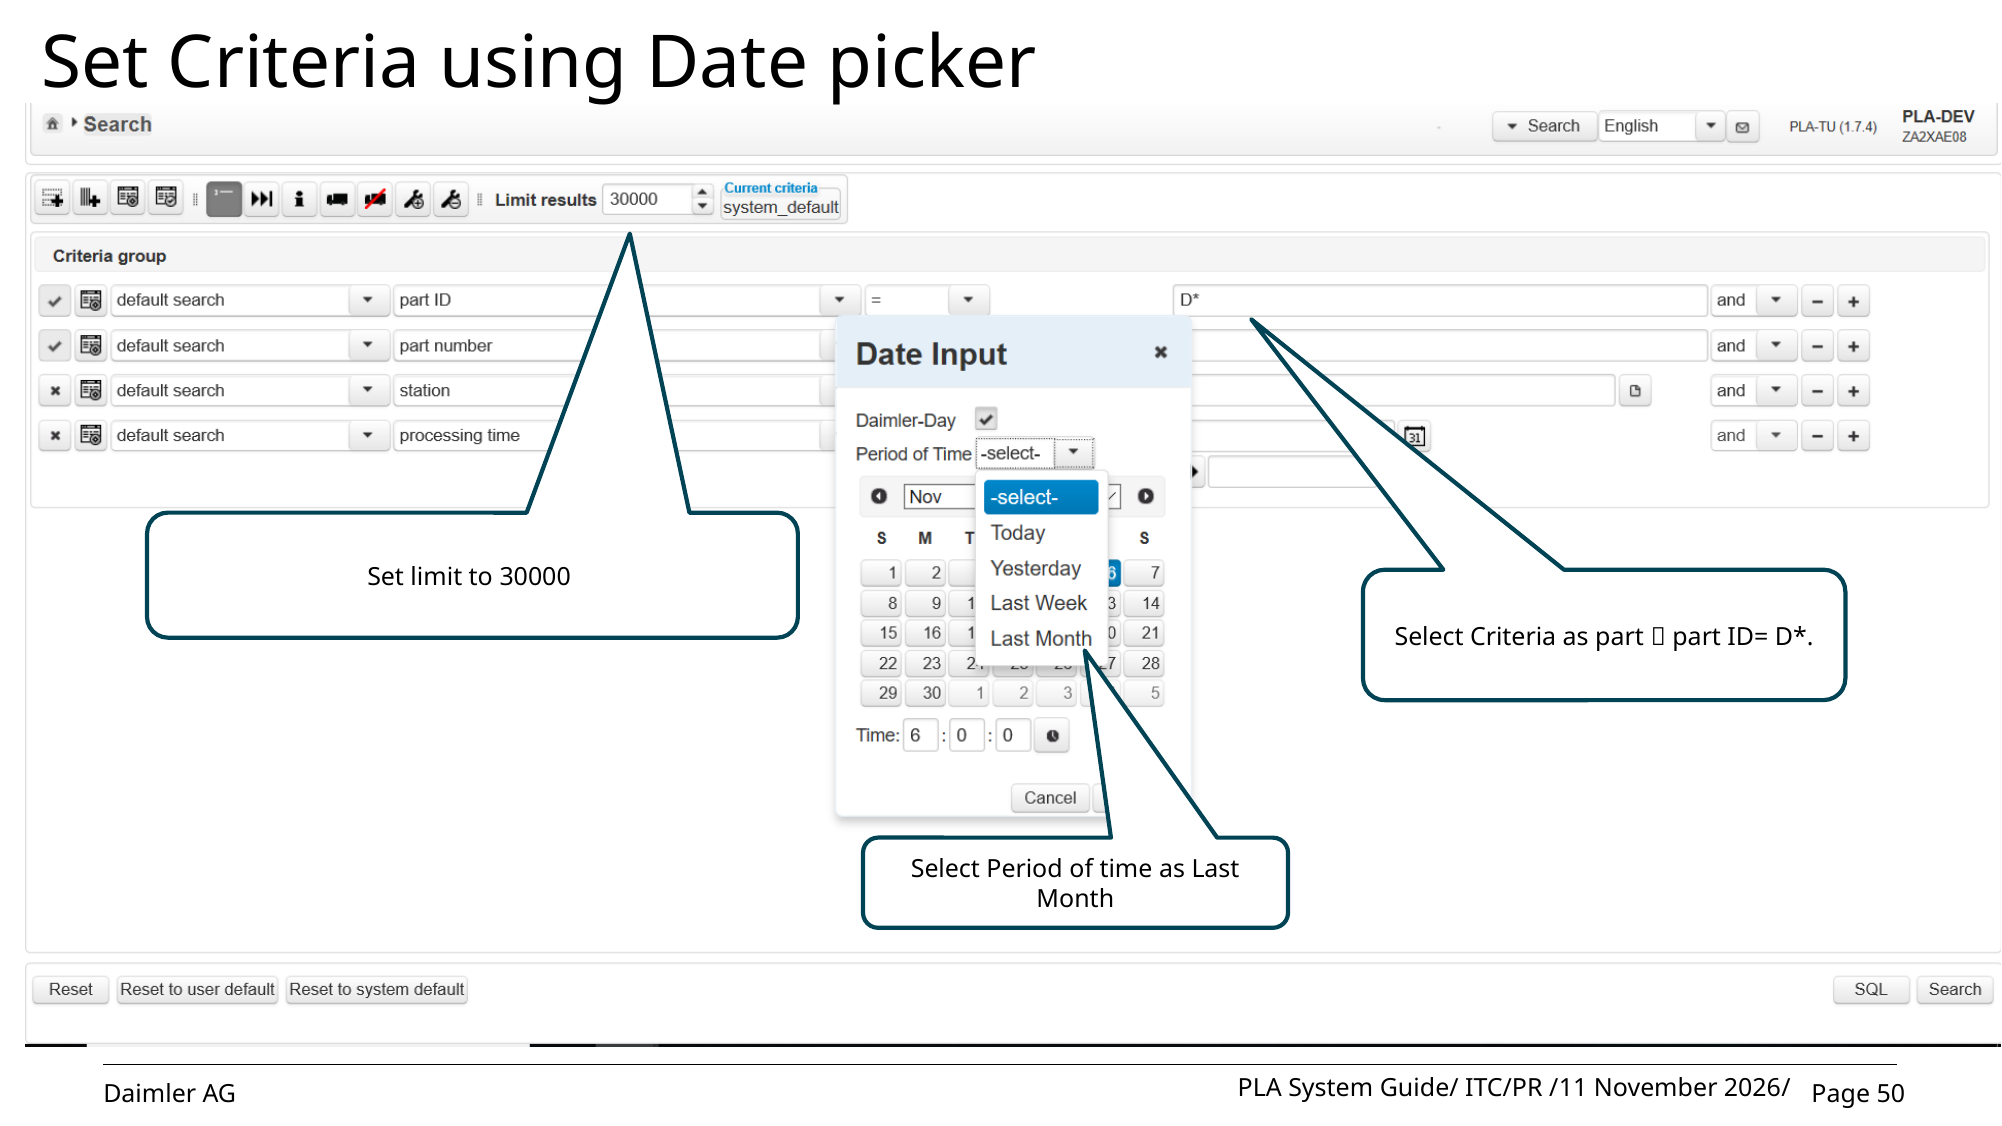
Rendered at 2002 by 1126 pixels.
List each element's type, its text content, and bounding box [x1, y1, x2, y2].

title Set Criteria using Date picker [22, 19, 1889, 105]
list [103, 1058, 1898, 1065]
footer PLA System Guide/ ITC/PR /06 November 2020/ [472, 1077, 1806, 1113]
slide_number Page 50 [1811, 1077, 2001, 1113]
picture [25, 103, 2001, 1048]
